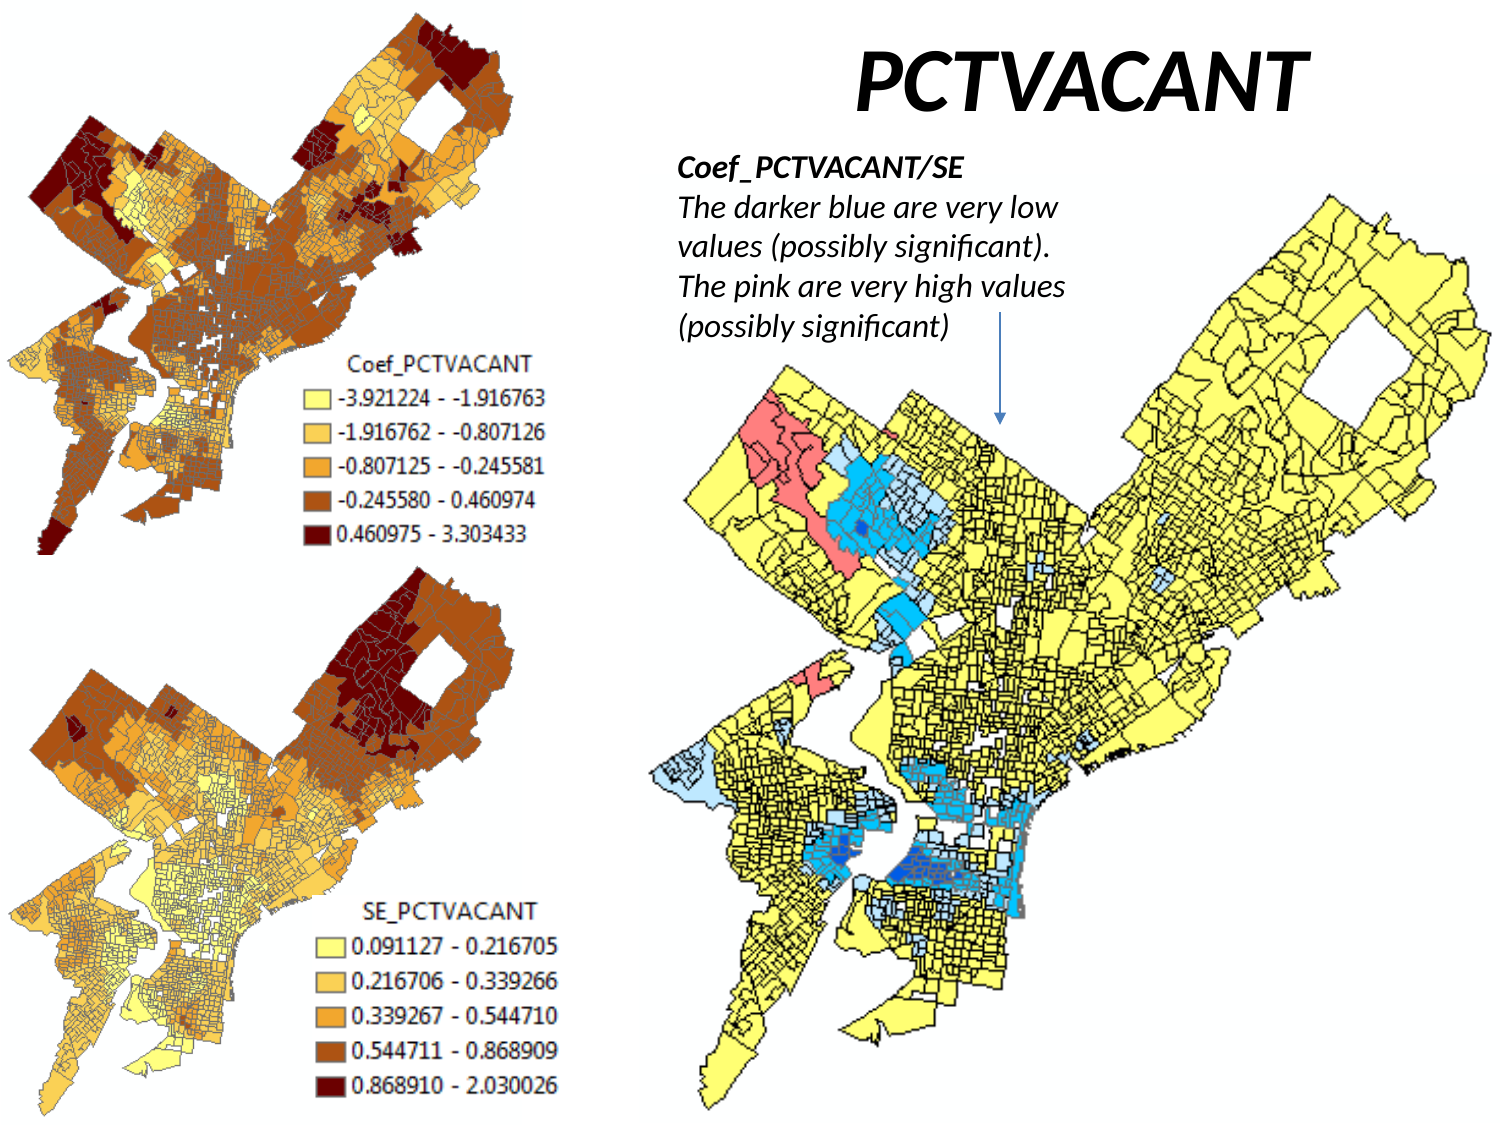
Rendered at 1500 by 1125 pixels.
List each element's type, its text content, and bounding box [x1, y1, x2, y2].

title PCTVACANT [662, 0, 1500, 151]
picture [0, 0, 563, 1125]
picture [639, 174, 1500, 1124]
text_box Coef_PCTVACANT/SE The darker blue are very low values (possibly significant). The pink are very high values (possibly significant) [662, 137, 1163, 173]
